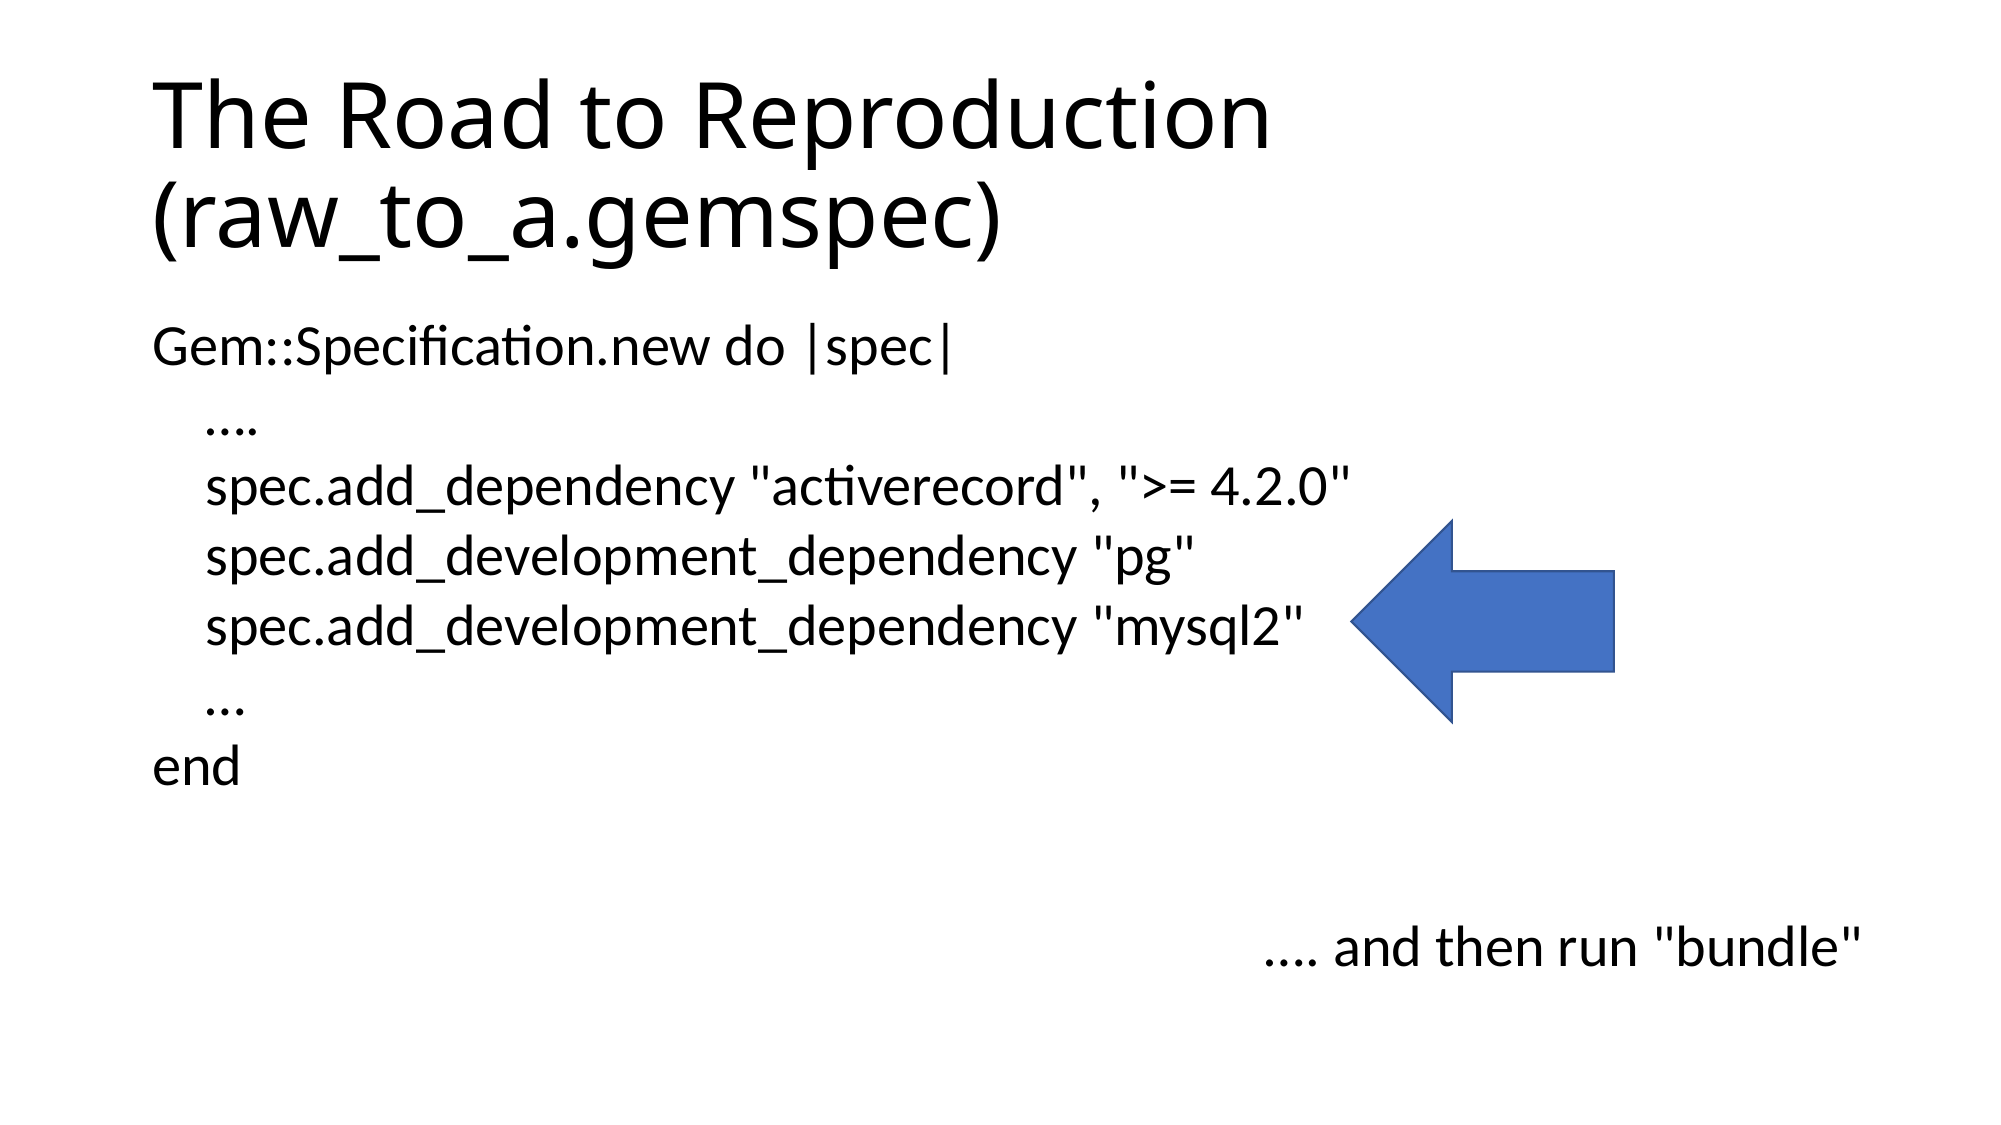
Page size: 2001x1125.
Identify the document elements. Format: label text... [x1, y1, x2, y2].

title The Road to Reproduction (raw_to_a.gemspec) [137, 59, 1863, 278]
list Gem::Specification.new do |spec| …. spec.add_dependency "activerecord", ">= 4.2.0" spec.add_development_dependency "pg" spec.add_development_dependency "mysql2" … end [137, 299, 1863, 1014]
text_box …. and then run "bundle" [1087, 900, 1879, 986]
text_box [1349, 518, 1615, 725]
